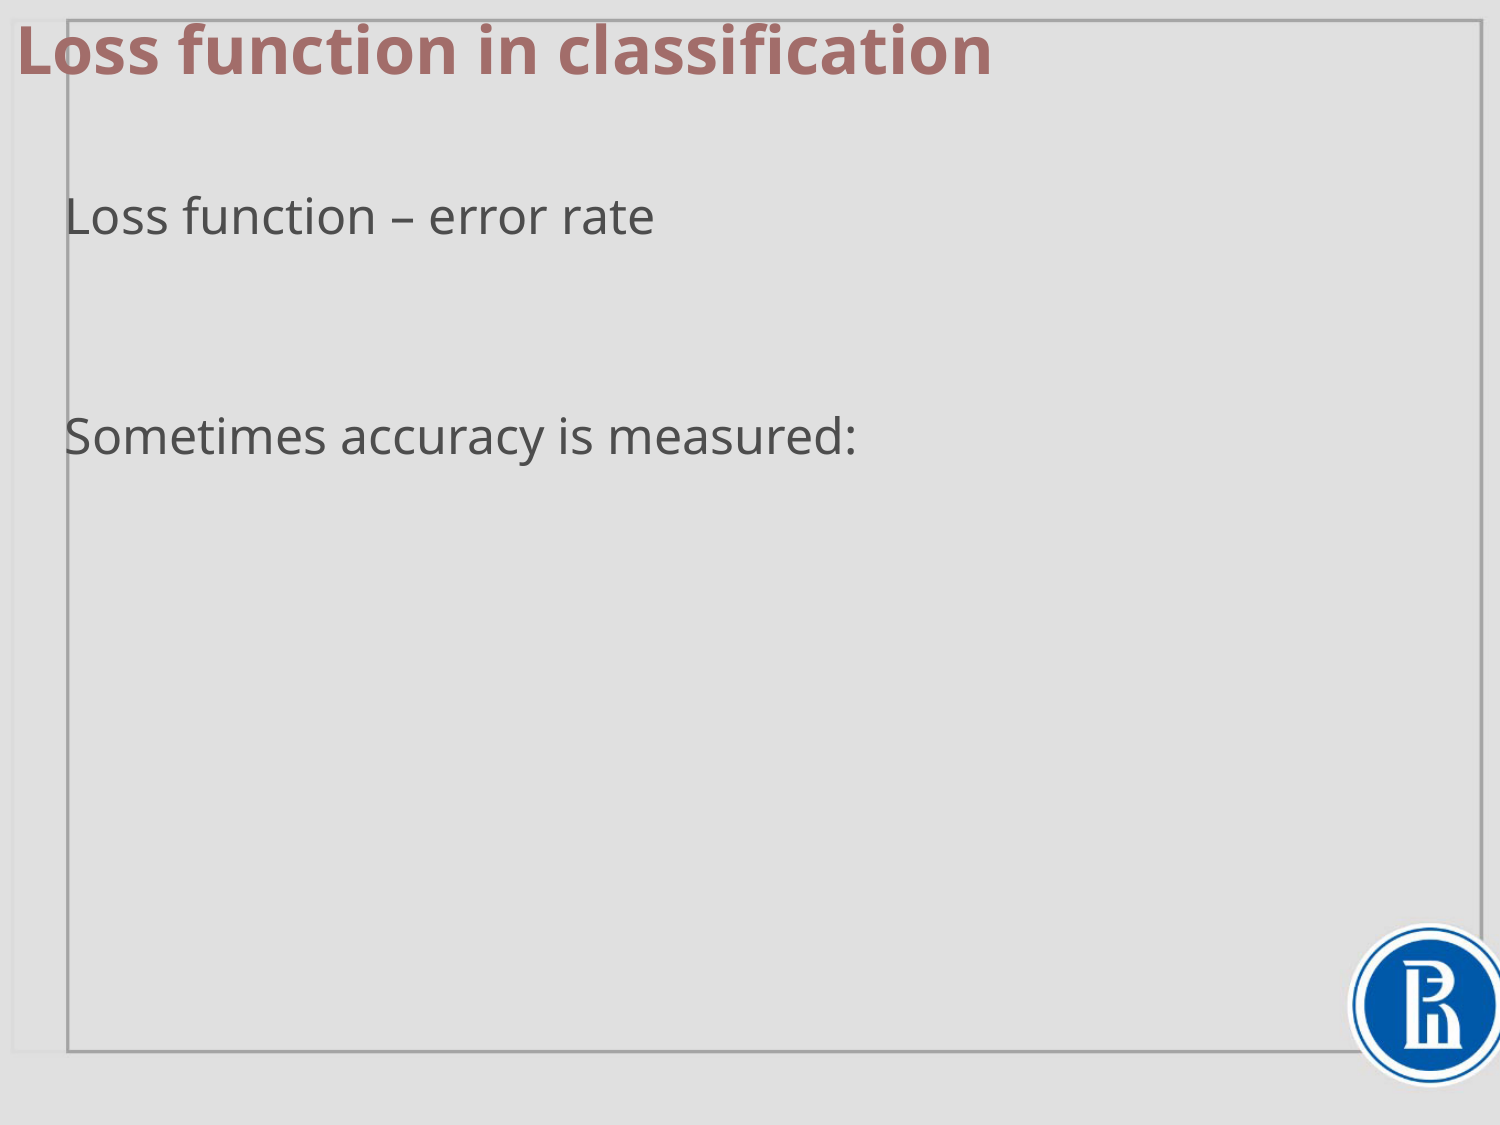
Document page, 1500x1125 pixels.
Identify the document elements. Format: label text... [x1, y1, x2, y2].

title Loss function in classification [0, 0, 1500, 102]
picture [0, 102, 1500, 1125]
